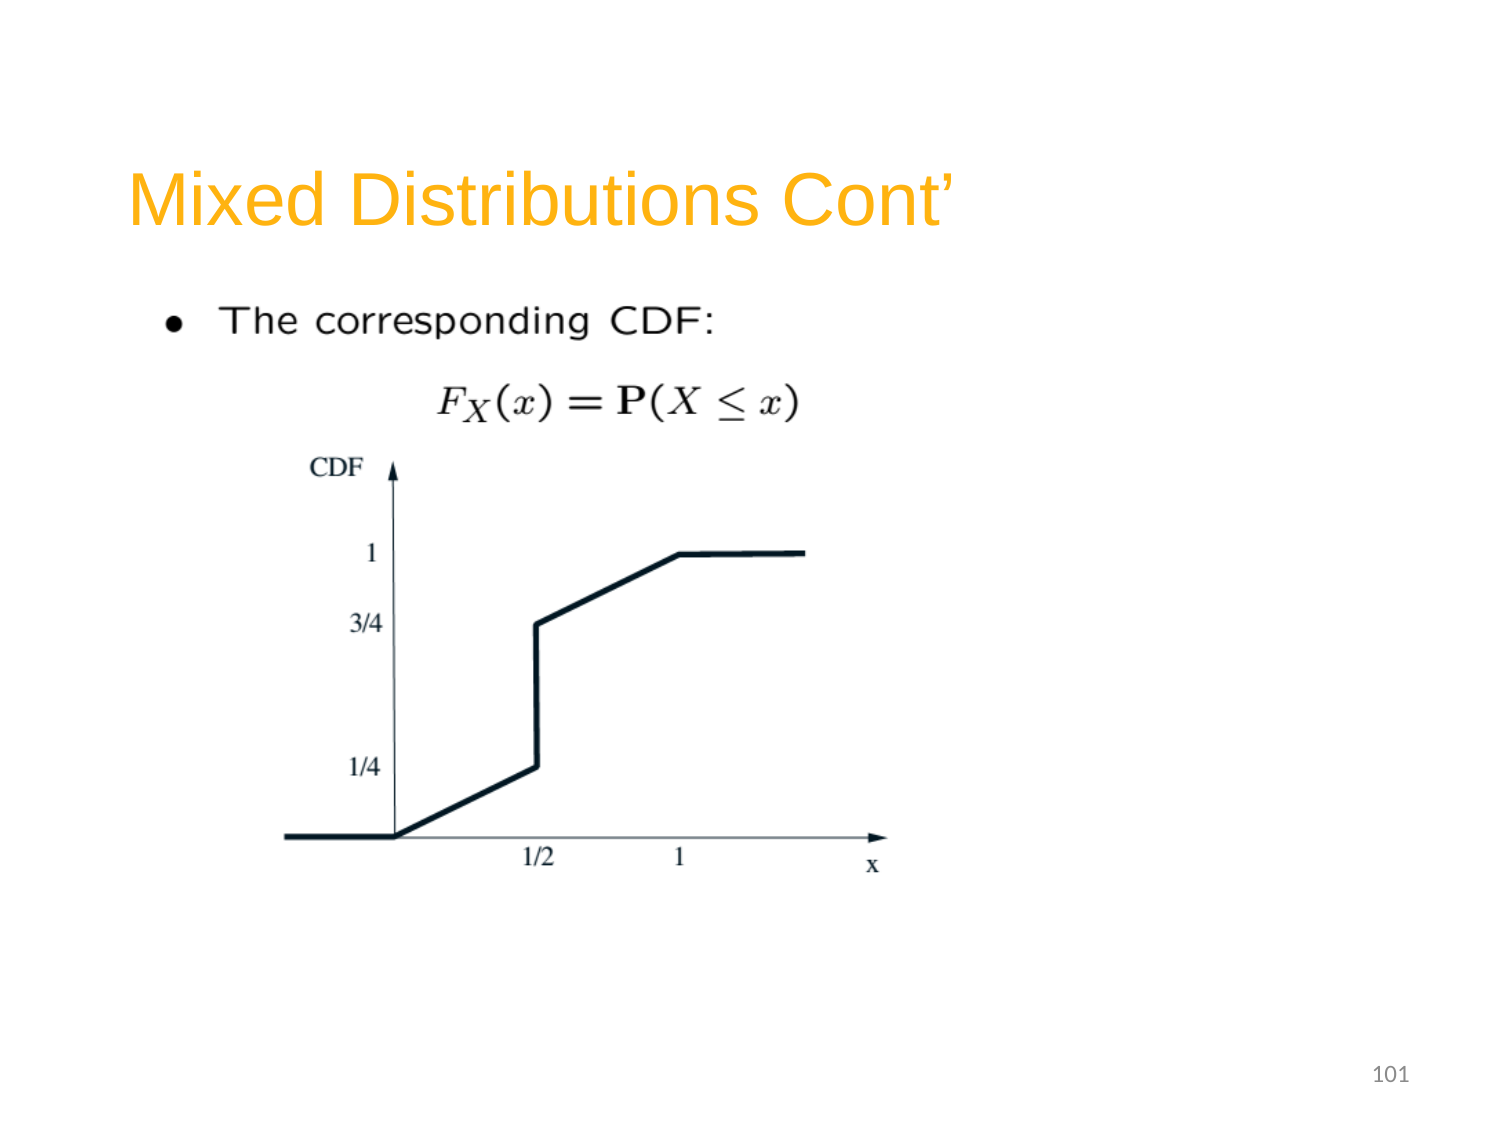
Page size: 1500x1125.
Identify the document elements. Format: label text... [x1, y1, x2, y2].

picture [149, 287, 998, 901]
title Mixed Distributions Cont’ [112, 12, 1388, 379]
slide_number 101 [1074, 1042, 1425, 1103]
